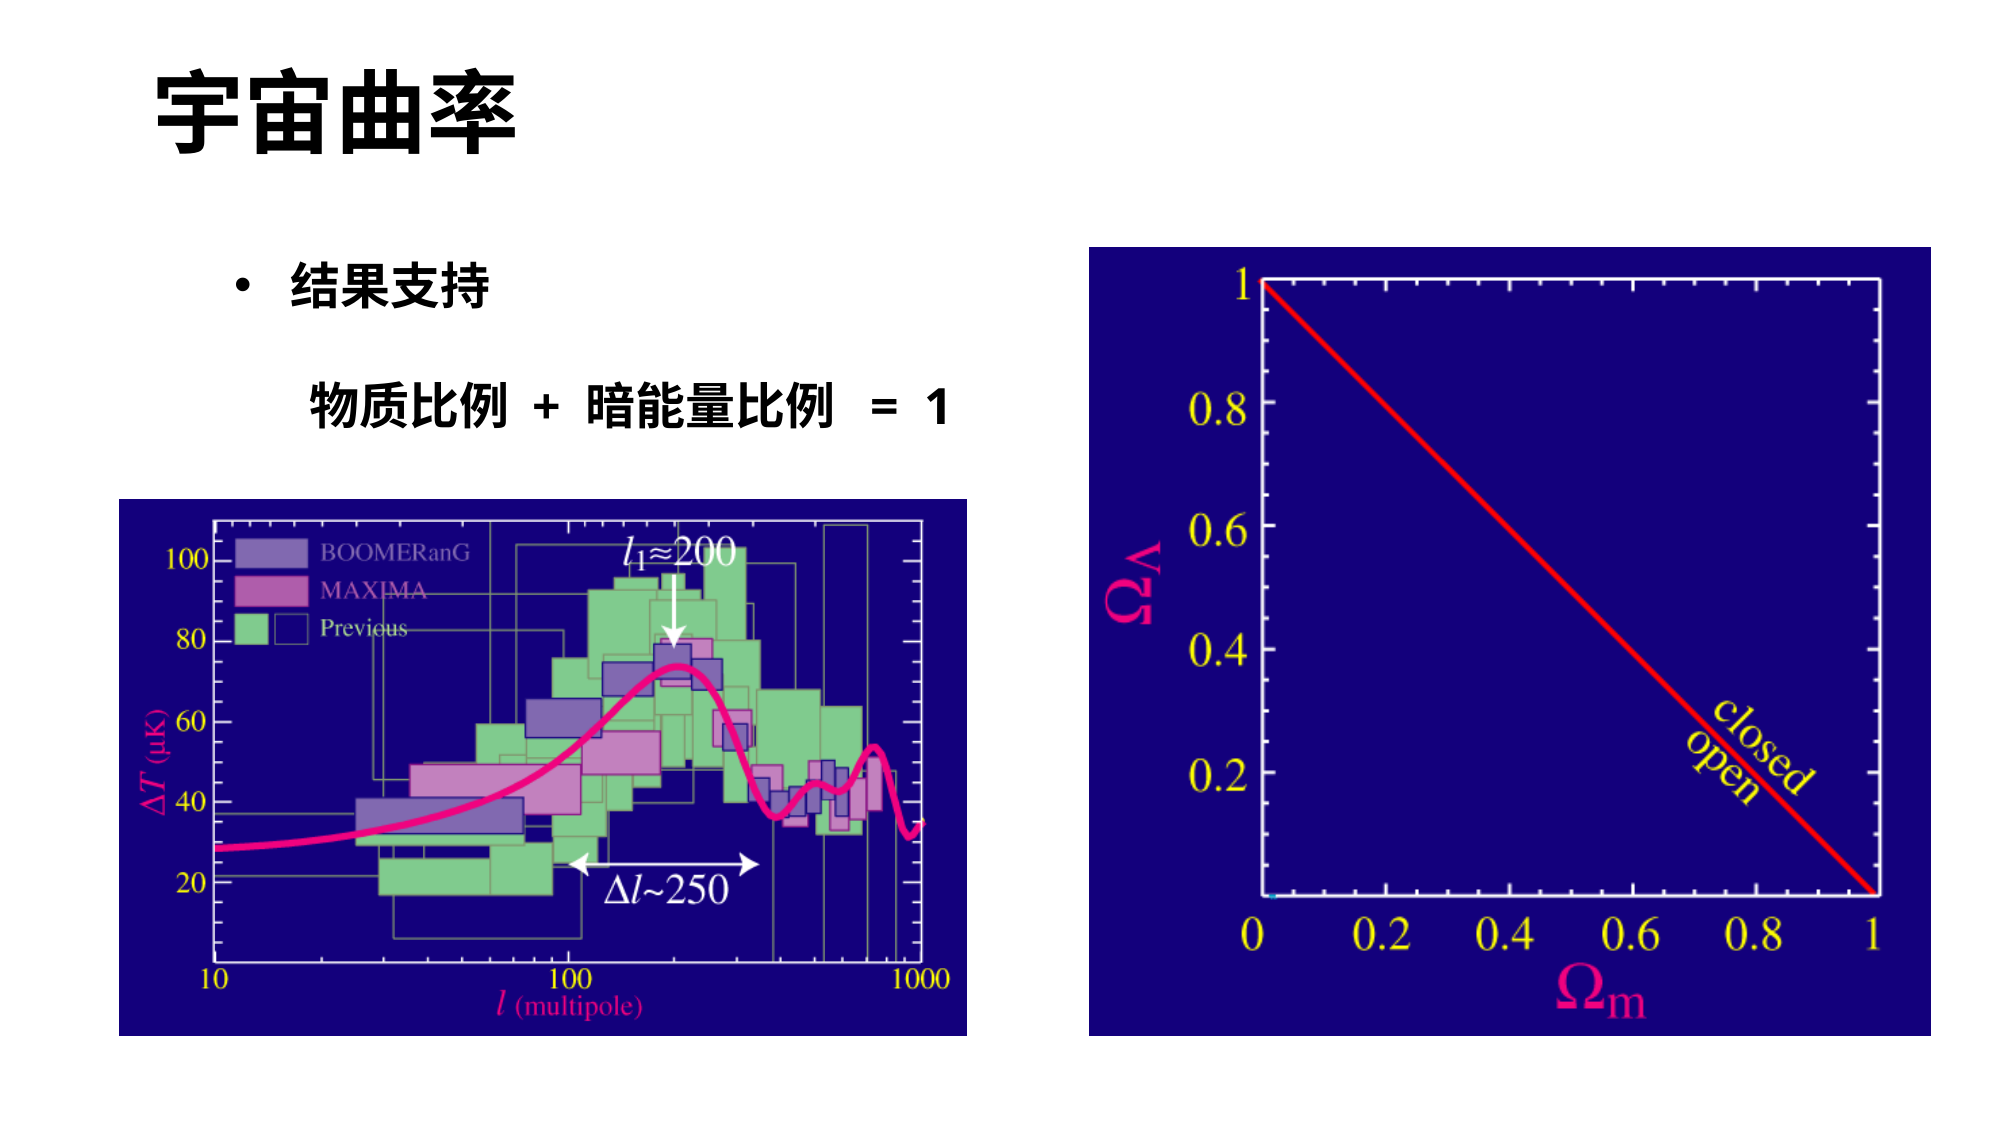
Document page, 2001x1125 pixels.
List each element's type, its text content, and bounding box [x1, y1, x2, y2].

picture [119, 499, 967, 1036]
text_box 结果支持 物质比例 + 暗能量比例 = 1 [219, 247, 1034, 442]
text_box 宇宙曲率 [137, 59, 1863, 278]
picture [1088, 247, 1931, 1036]
